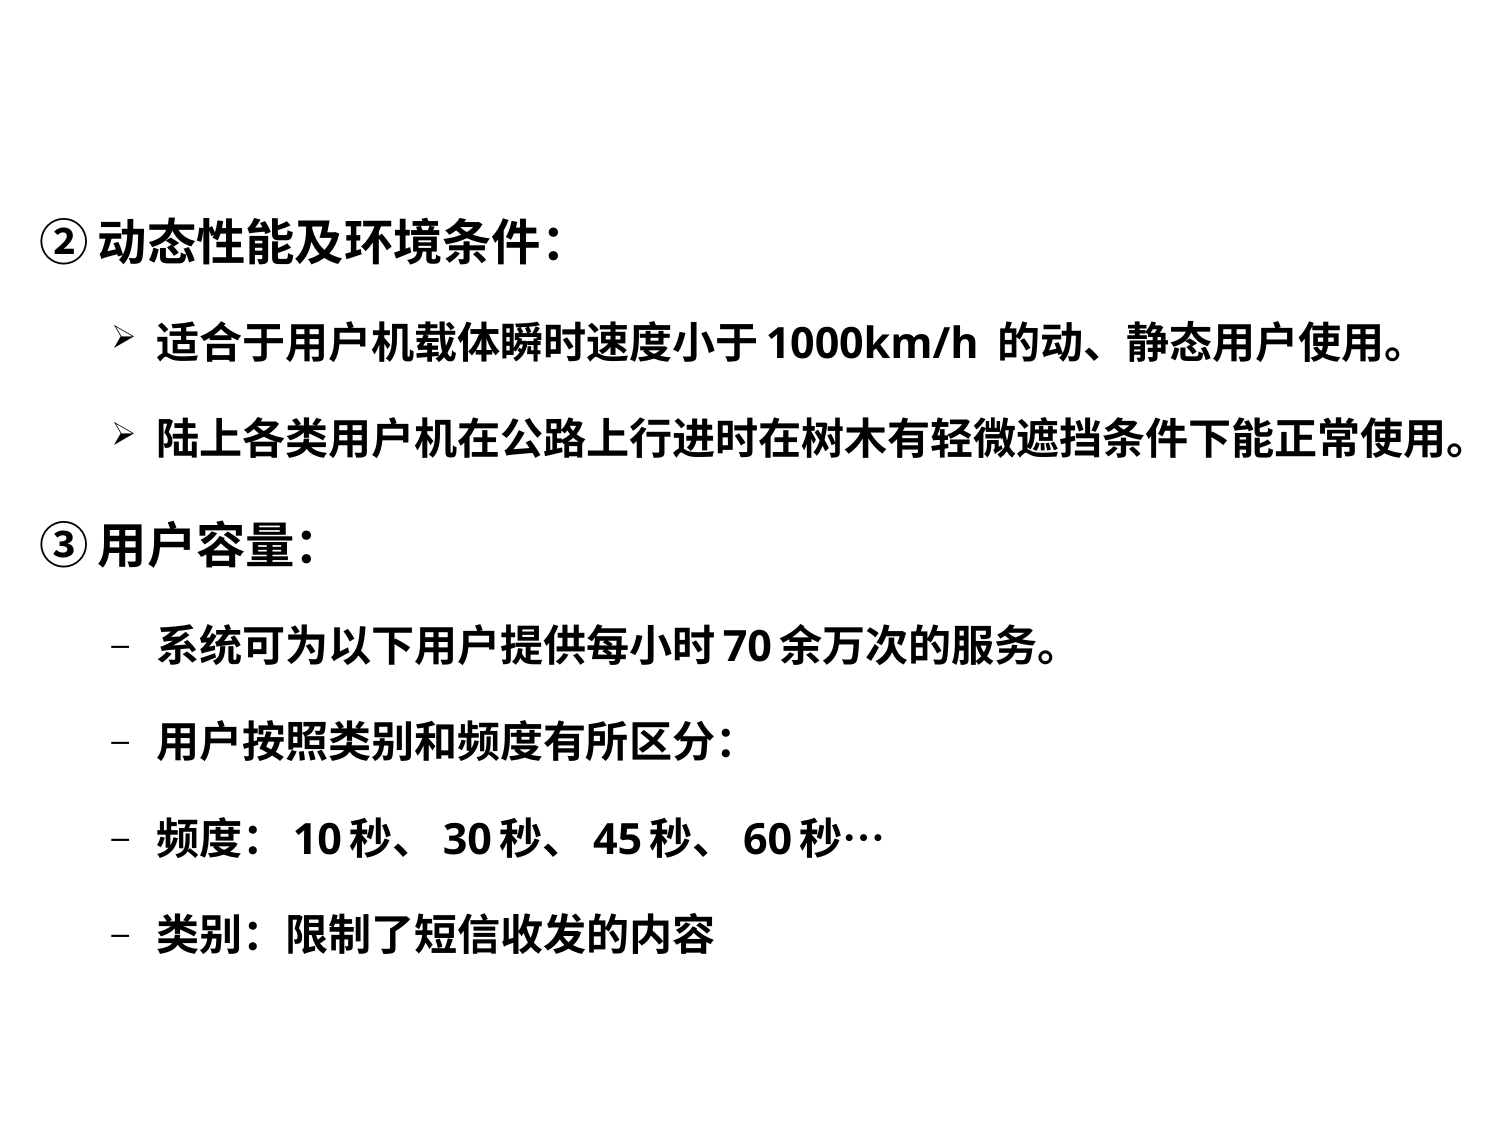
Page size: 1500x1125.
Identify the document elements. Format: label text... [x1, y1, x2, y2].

list ②动态性能及环境条件： 适合于用户机载体瞬时速度小于1000km/h 的动、静态用户使用。 陆上各类用户机在公路上行进时在树木有轻微遮挡条件下能正常使用。 ③用户容量： 系统可为以下用户提供每小时70余万次的服务。 用户按照类别和频度有所区分： 频度：10秒、30秒、45秒、60秒… 类别：限制了短信收发的内容 [24, 162, 1463, 1050]
